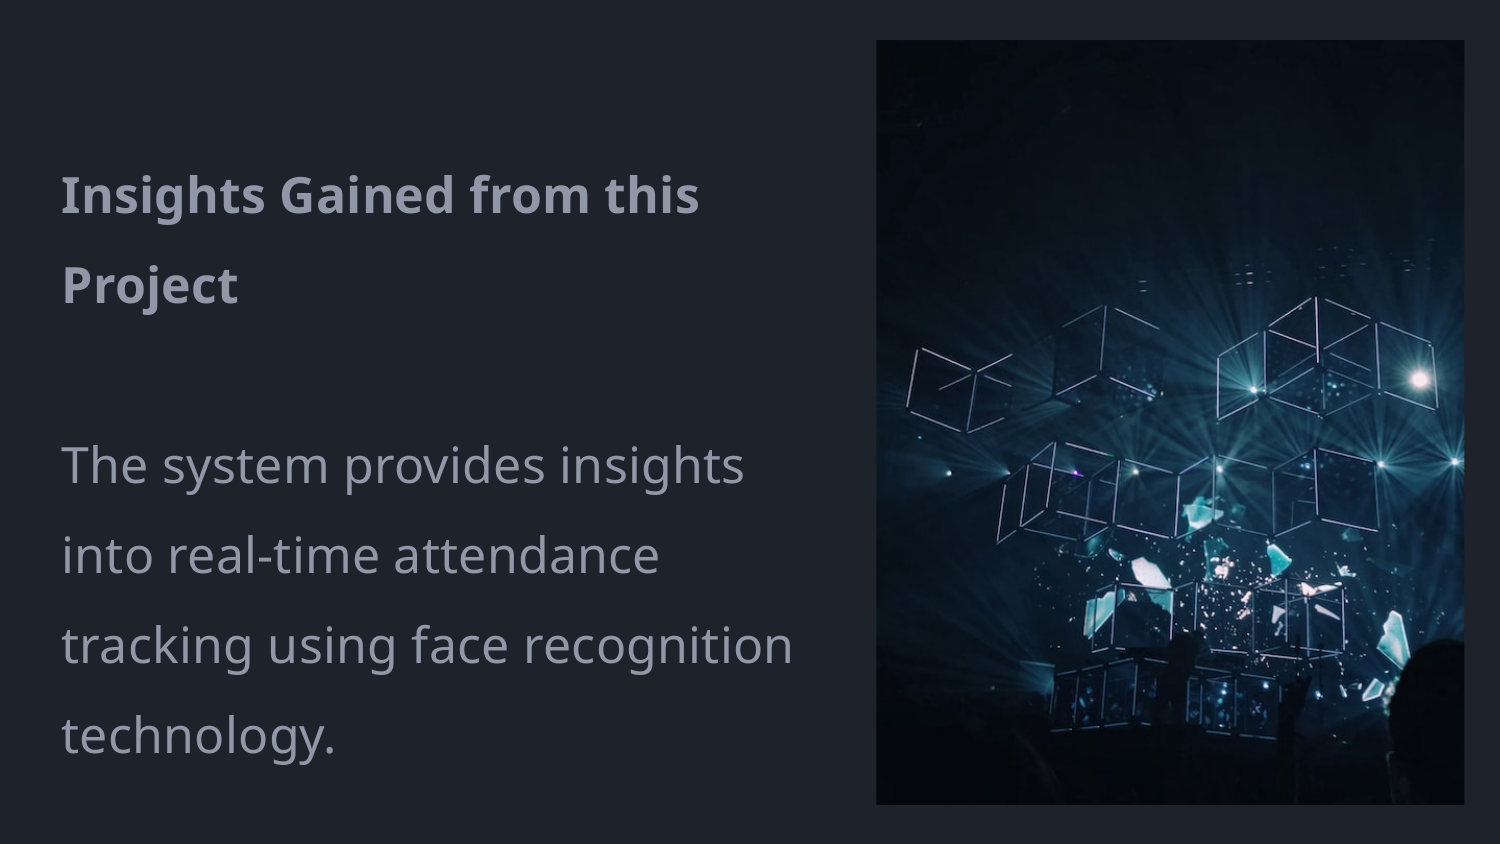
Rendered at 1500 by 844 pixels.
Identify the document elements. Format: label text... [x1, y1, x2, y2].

text_box Insights Gained from this Project The system provides insights into real-time attendance tracking using face recognition technology. [61, 133, 842, 674]
picture [876, 40, 1465, 805]
